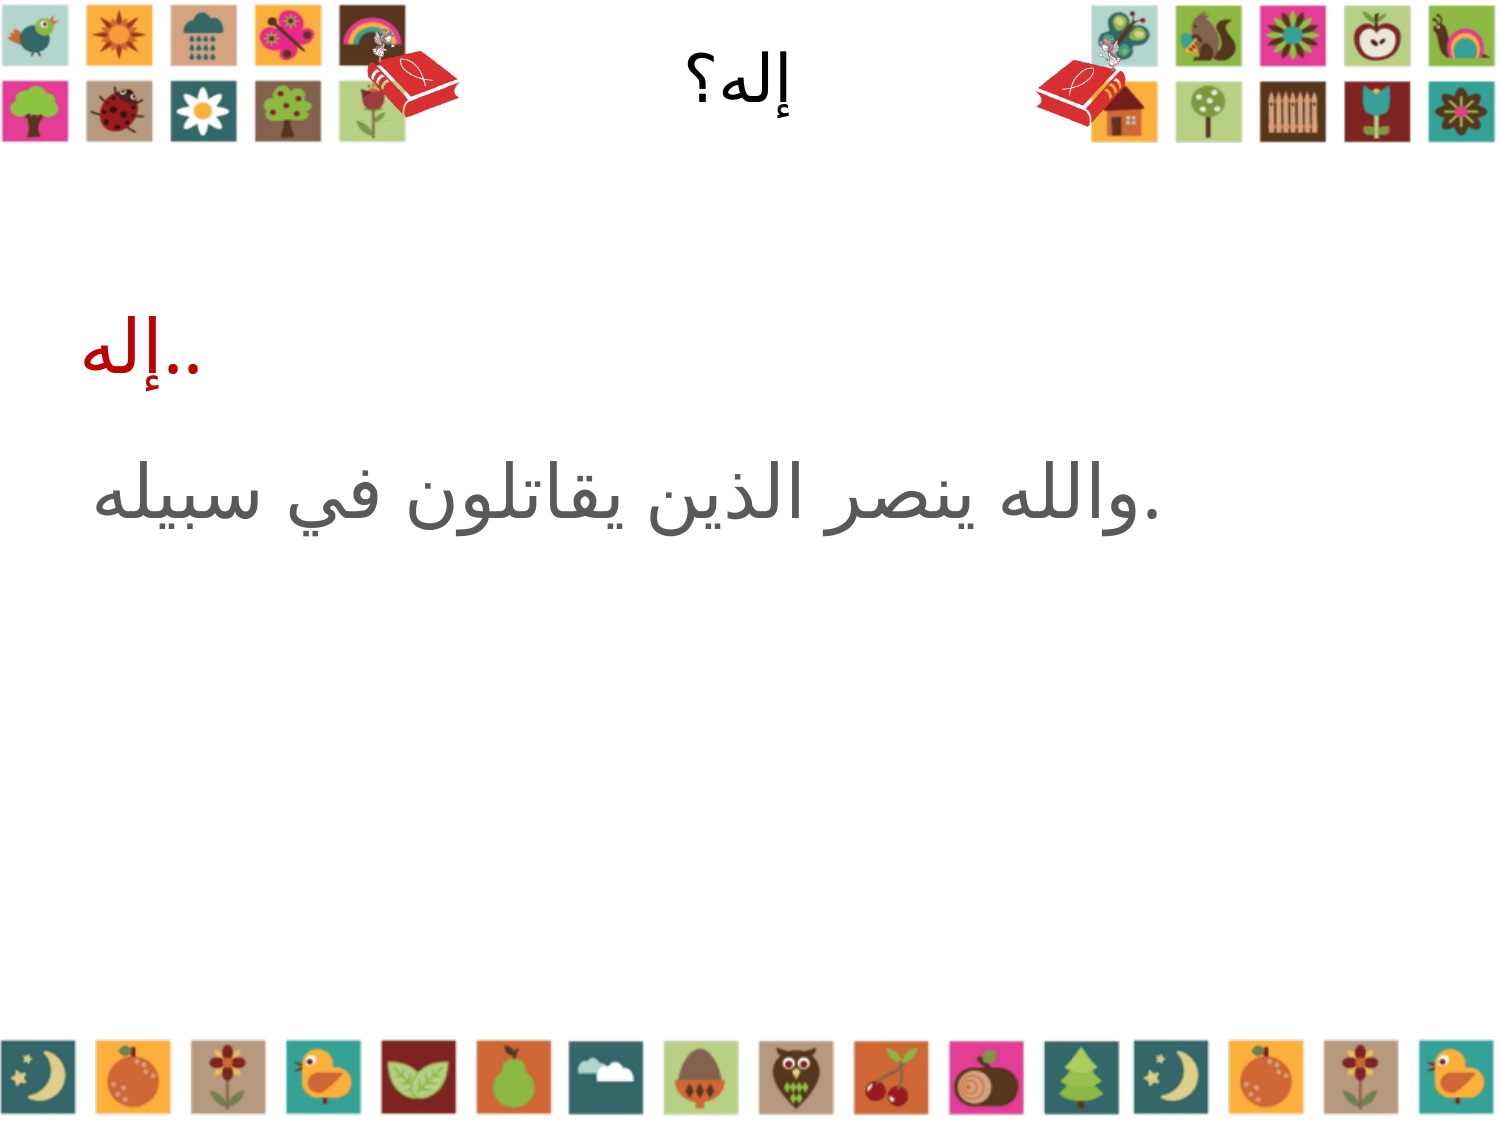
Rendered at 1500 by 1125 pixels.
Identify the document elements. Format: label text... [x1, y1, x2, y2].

picture [0, 3, 492, 150]
text_box إله.. [64, 290, 1412, 396]
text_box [0, 1028, 1500, 1118]
text_box إله؟ [496, 28, 998, 124]
picture [1003, 3, 1500, 150]
text_box والله ينصر الذين يقاتلون في سبيله. [76, 436, 1424, 542]
